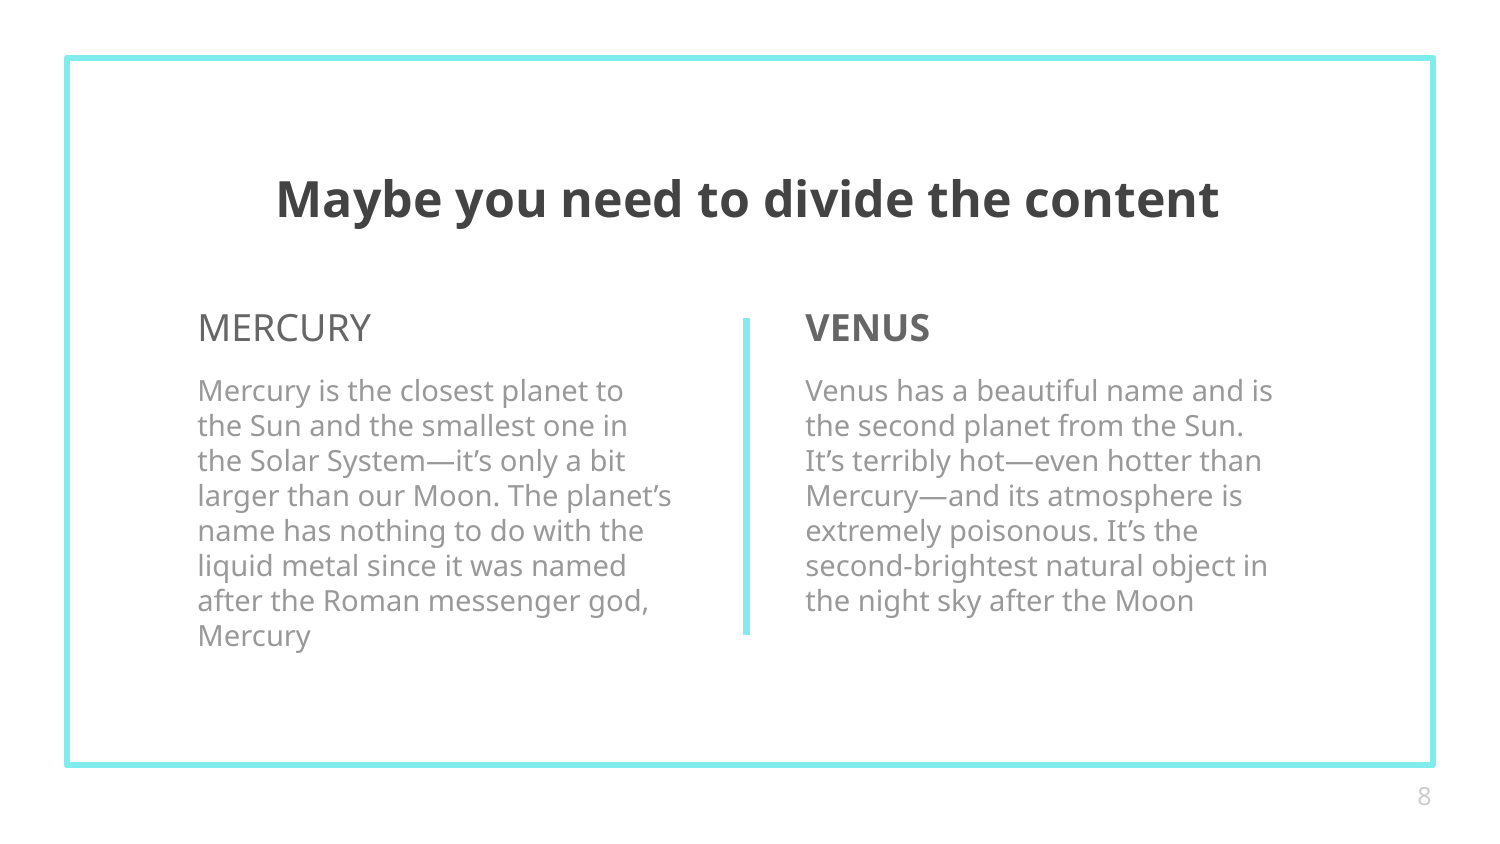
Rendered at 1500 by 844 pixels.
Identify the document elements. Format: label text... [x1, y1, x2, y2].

slide_number ‹#› [1402, 764, 1493, 830]
title VENUS [790, 257, 1311, 364]
title Maybe you need to divide the content [0, 152, 1498, 232]
subtitle Venus has a beautiful name and is the second planet from the Sun. It’s terribly hot—even hotter than Mercury—and its atmosphere is extremely poisonous. It’s the second-brightest natural object in the night sky after the Moon [790, 357, 1300, 706]
title MERCURY [182, 257, 703, 364]
subtitle Mercury is the closest planet to the Sun and the smallest one in the Solar System—it’s only a bit larger than our Moon. The planet’s name has nothing to do with the liquid metal since it was named after the Roman messenger god, Mercury [182, 357, 692, 706]
